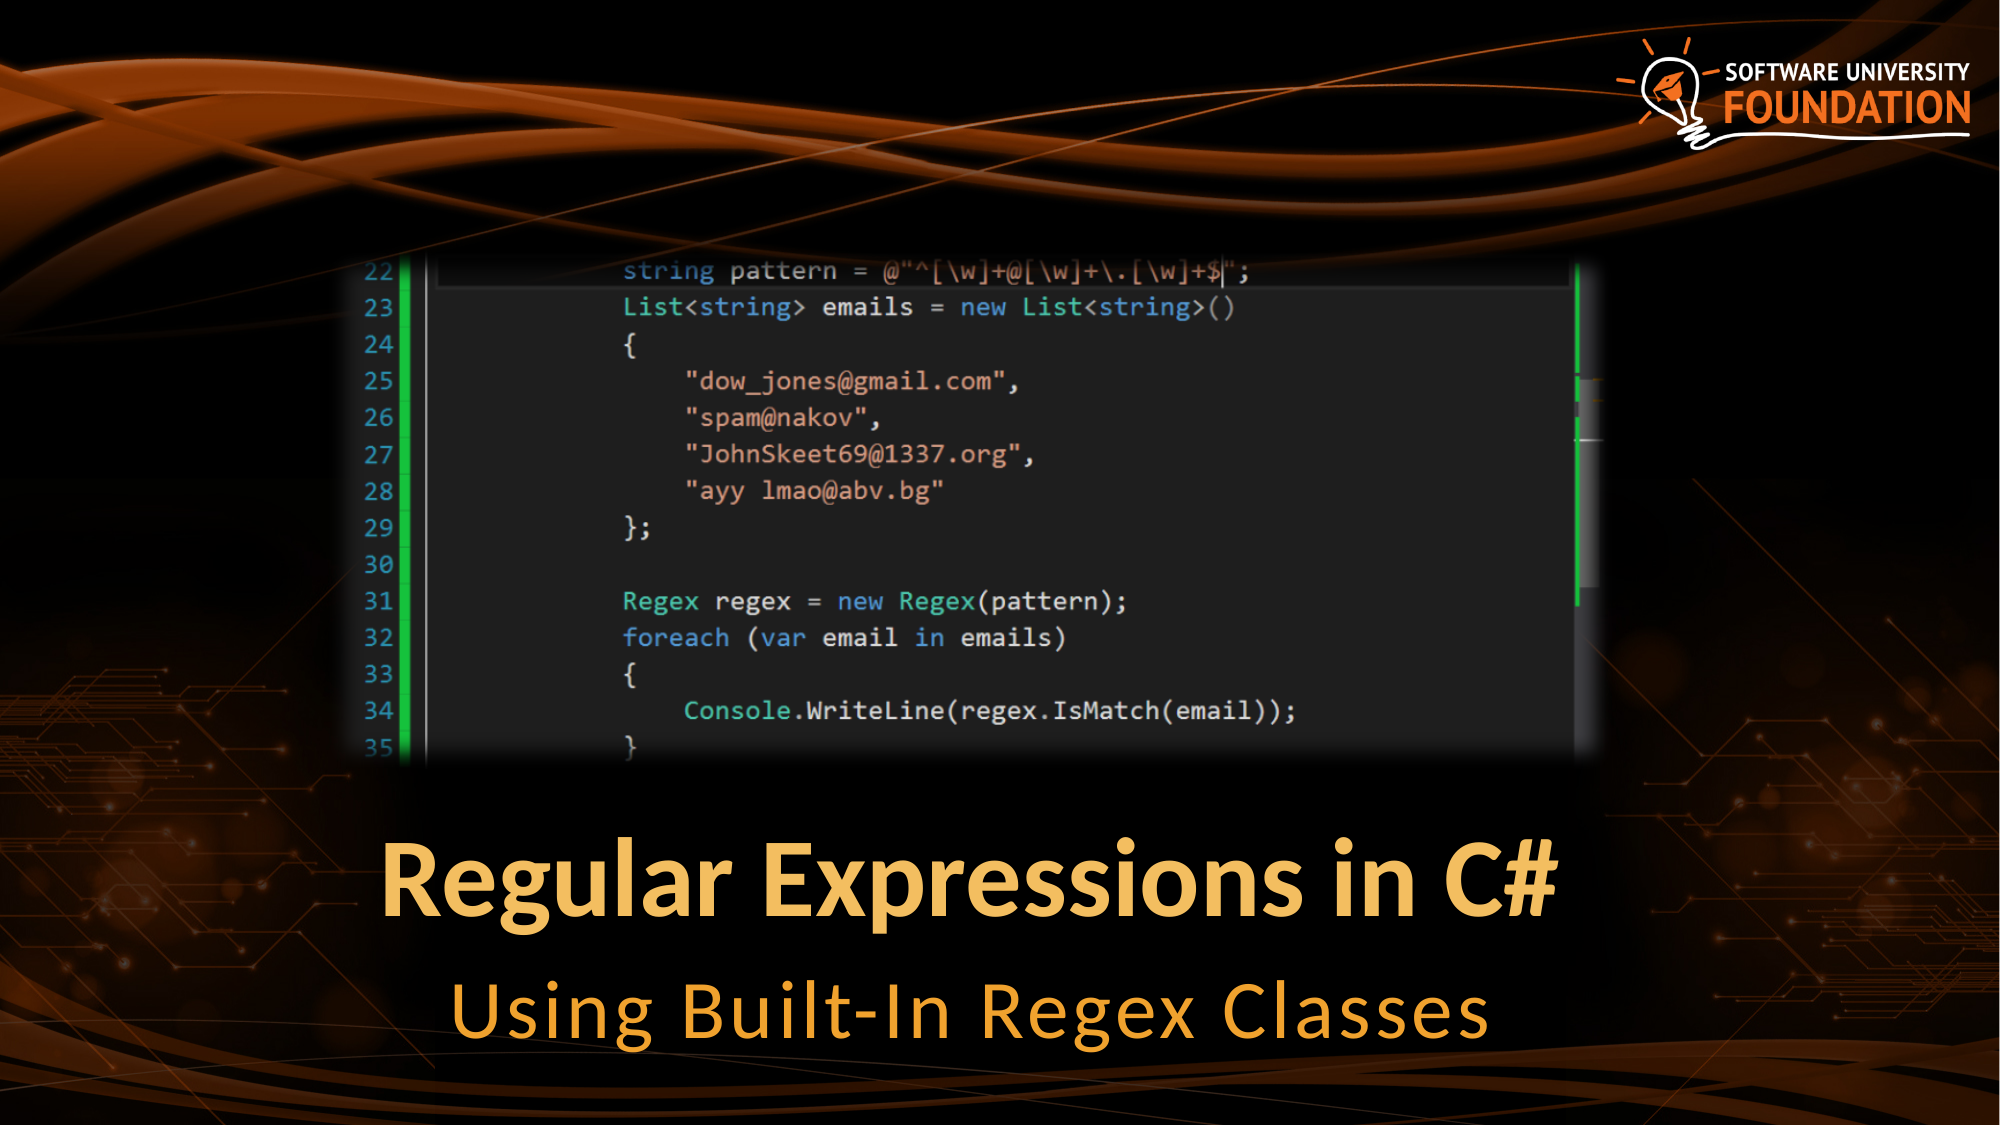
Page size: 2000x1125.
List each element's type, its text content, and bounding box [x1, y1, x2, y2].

title Regular Expressions in C# [237, 812, 1704, 944]
picture [0, 0, 2000, 1125]
list Using Built-In Regex Classes [237, 944, 1704, 1057]
